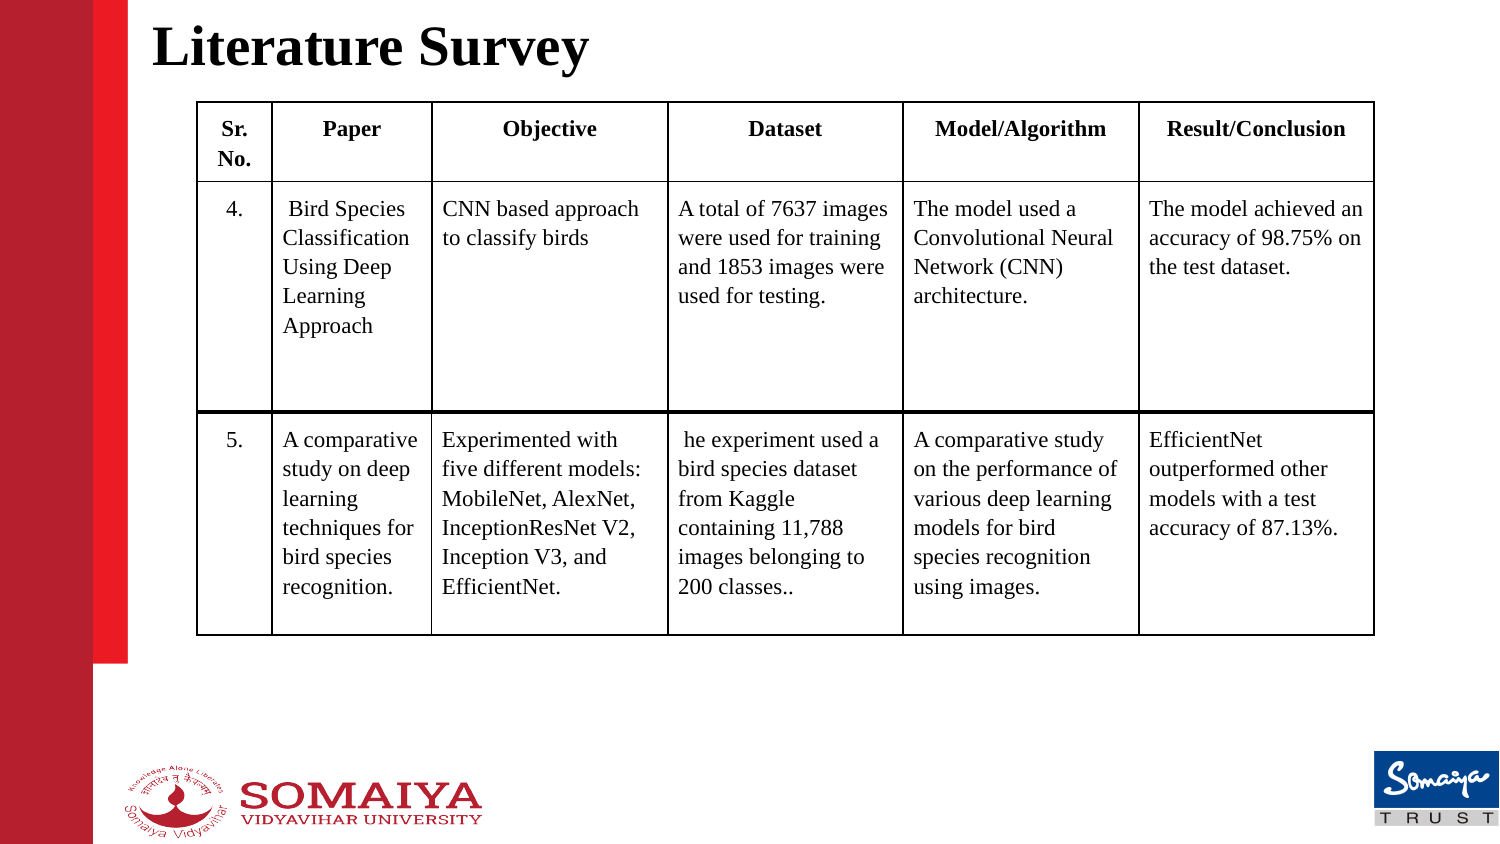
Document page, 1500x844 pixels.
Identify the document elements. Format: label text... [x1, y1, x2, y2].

table_cell A total of 7637 images were used for training and 1853 images were used for testing. [669, 182, 902, 410]
table_header Sr. No. [198, 103, 271, 181]
table_header A comparative study on deep learning techniques for bird species recognition. [273, 414, 431, 634]
table_header Objective [433, 103, 667, 181]
table_header Paper [273, 103, 431, 181]
table_cell The model used a Convolutional Neural Network (CNN) architecture. [904, 182, 1138, 410]
table_cell CNN based approach to classify birds [433, 182, 667, 410]
table_cell Bird Species Classification Using Deep Learning Approach [273, 182, 431, 410]
title Literature Survey [137, 0, 1472, 94]
table_header A comparative study on the performance of various deep learning models for bird species recognition using images. [904, 414, 1138, 634]
table_header he experiment used a bird species dataset from Kaggle containing 11,788 images belonging to 200 classes.. [669, 414, 902, 634]
table_header Model/Algorithm [904, 103, 1138, 181]
table_cell 4. [198, 182, 271, 410]
table_cell The model achieved an accuracy of 98.75% on the test dataset. [1140, 182, 1373, 410]
table_header Experimented with five different models: MobileNet, AlexNet, InceptionResNet V2, Inception V3, and EfficientNet. [432, 414, 667, 634]
table_header Result/Conclusion [1140, 103, 1373, 181]
table_header Dataset [669, 103, 902, 181]
picture [1373, 751, 1499, 826]
table_header 5. [198, 414, 271, 634]
table_header EfficientNet outperformed other models with a test accuracy of 87.13%. [1140, 414, 1373, 634]
picture [0, 0, 667, 844]
